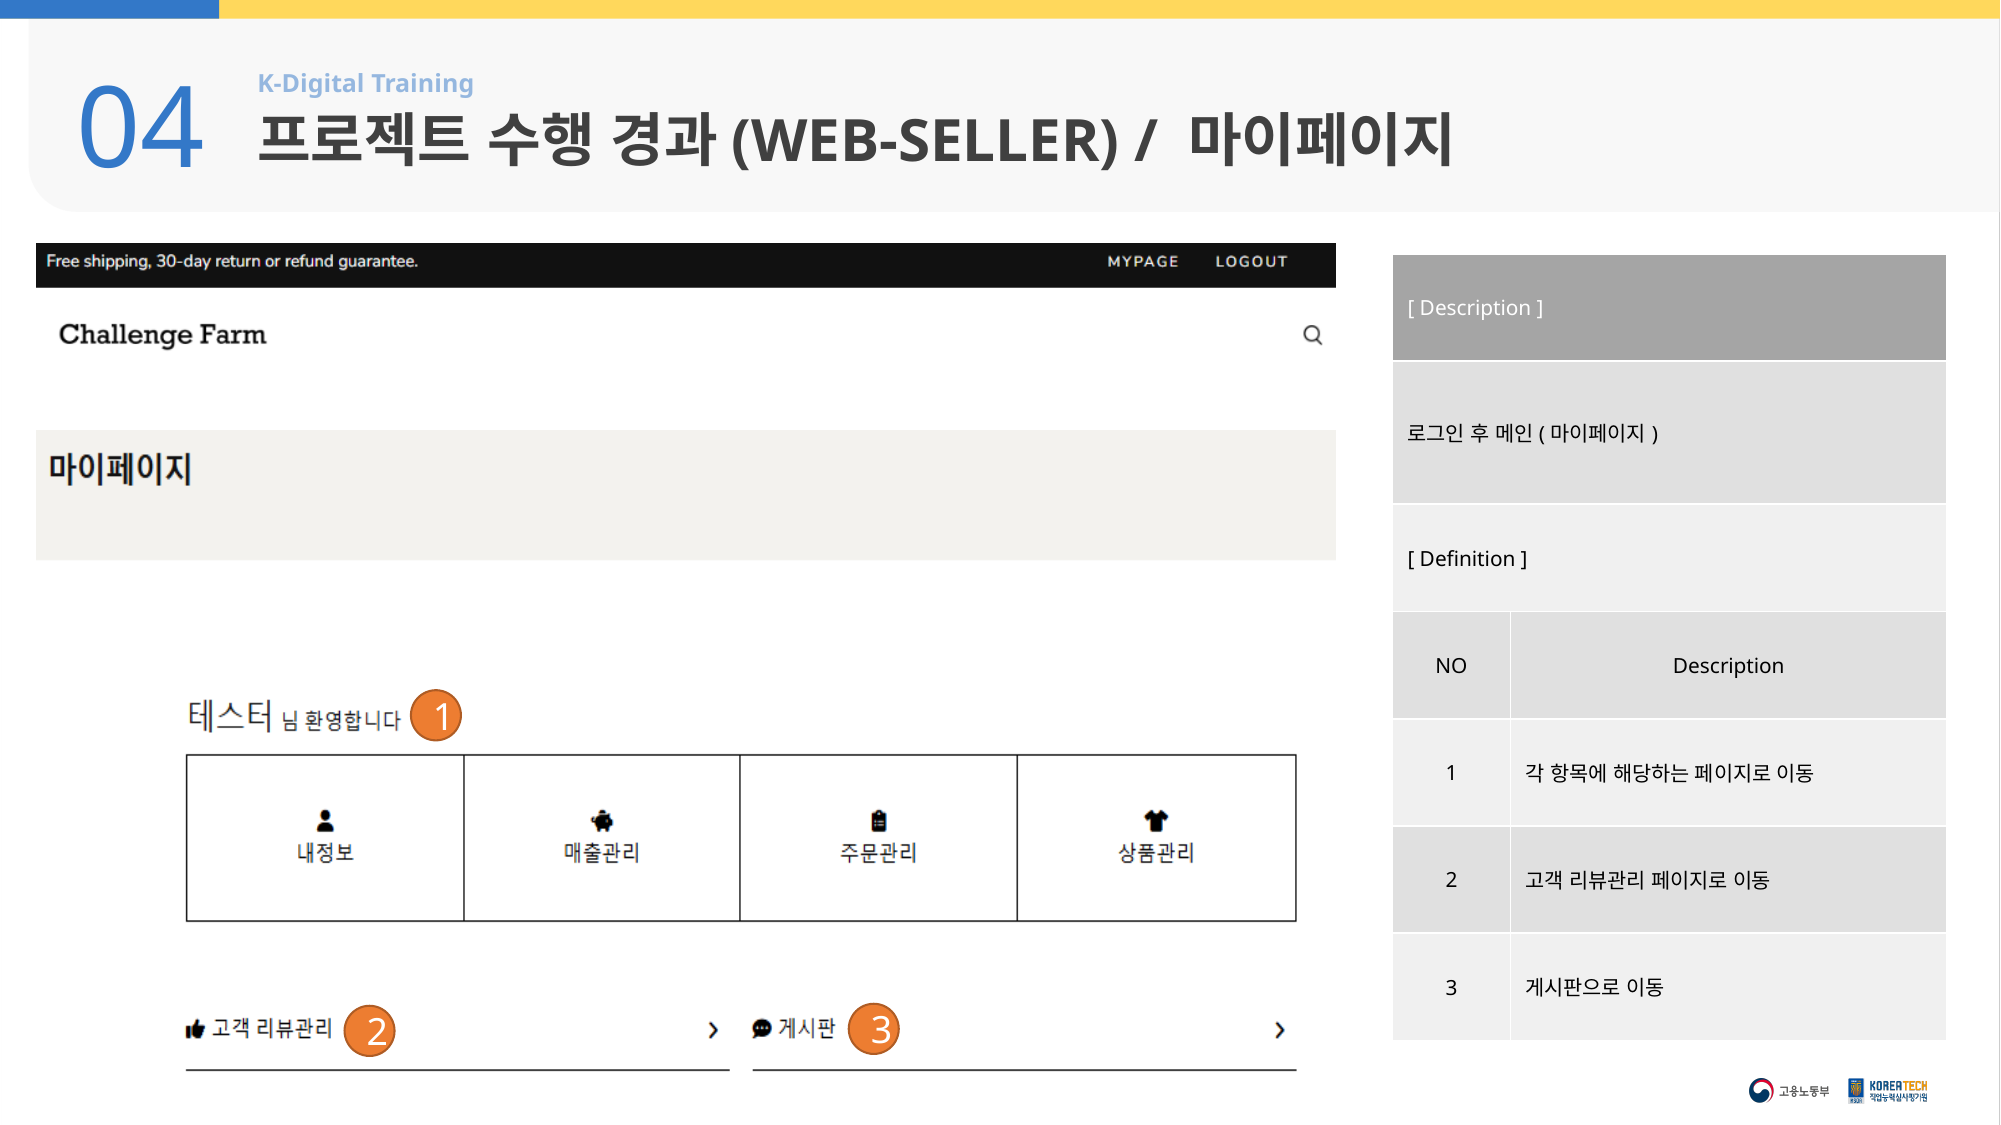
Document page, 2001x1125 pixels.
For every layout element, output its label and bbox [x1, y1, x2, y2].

text_box [1749, 1078, 1927, 1104]
picture [0, 0, 2000, 1125]
text_box [61, 54, 1849, 191]
